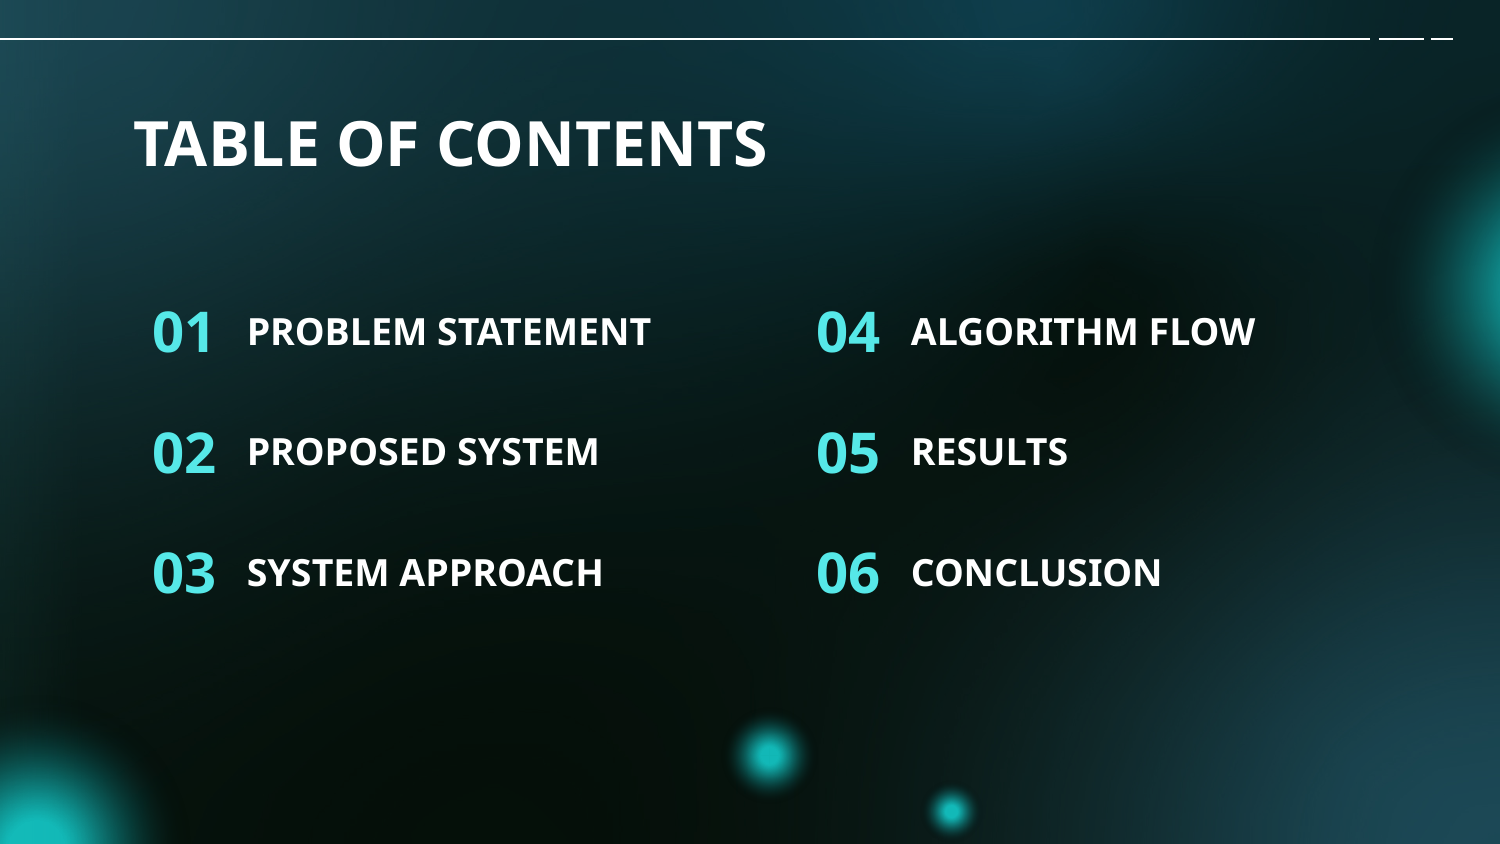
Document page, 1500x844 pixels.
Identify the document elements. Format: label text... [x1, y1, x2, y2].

subtitle PROPOSED SYSTEM [231, 413, 718, 489]
title 01 [118, 292, 231, 368]
title 06 [782, 533, 895, 609]
picture [0, 0, 1500, 844]
title 03 [118, 533, 231, 609]
subtitle SYSTEM APPROACH [231, 533, 718, 609]
title 04 [782, 292, 895, 368]
title TABLE OF CONTENTS [118, 88, 1382, 183]
subtitle RESULTS [895, 413, 1382, 489]
subtitle PROBLEM STATEMENT [231, 292, 718, 368]
subtitle CONCLUSION [895, 533, 1382, 609]
subtitle ALGORITHM FLOW [895, 292, 1382, 368]
title 05 [782, 413, 895, 489]
title 02 [118, 413, 231, 489]
